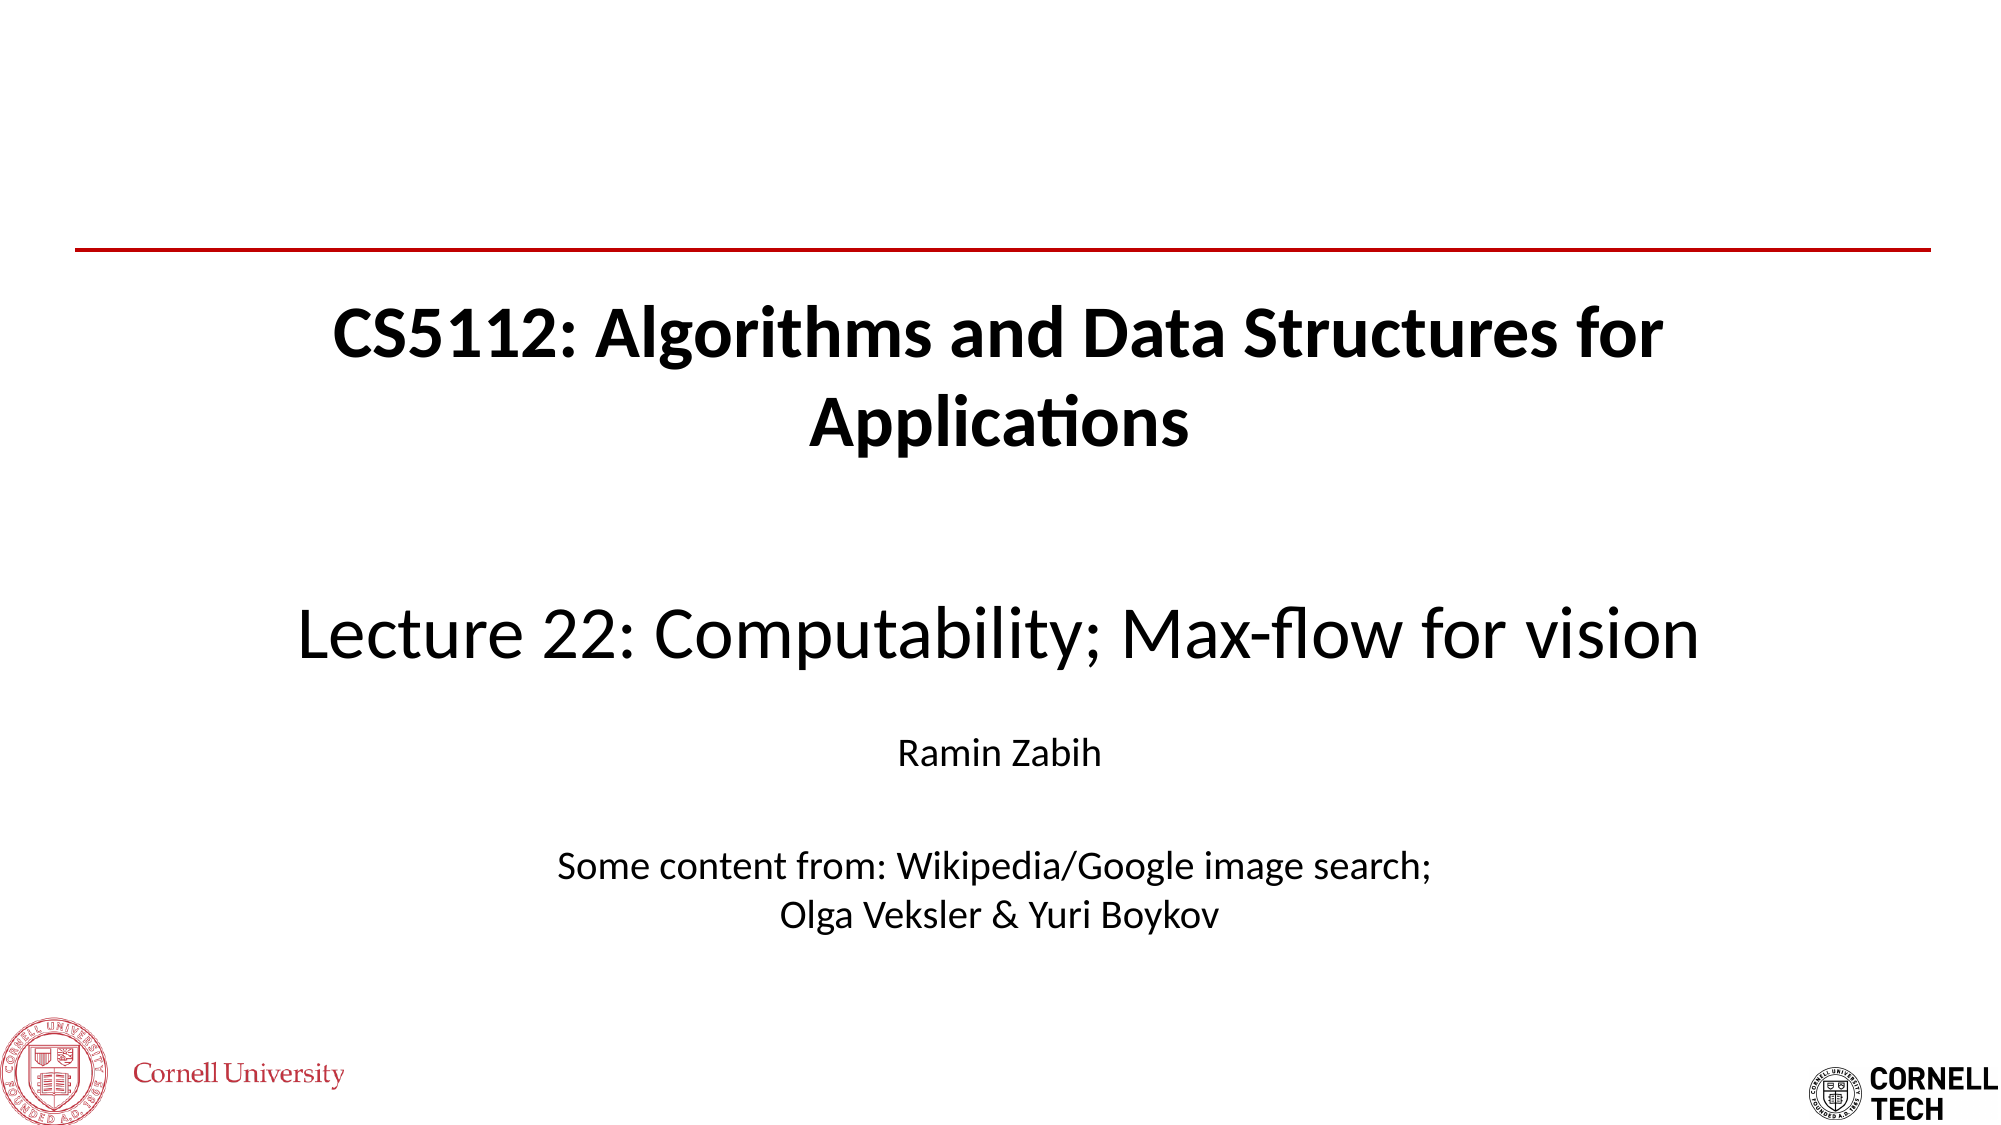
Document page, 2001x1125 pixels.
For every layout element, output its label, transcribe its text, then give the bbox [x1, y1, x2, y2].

text_box Lecture 22: Computability; Max-flow for vision [150, 531, 1850, 727]
subtitle Ramin Zabih Some content from: Wikipedia/Google image search; Olga Veksler & Yuri Boykov [300, 727, 1700, 1006]
title CS5112: Algorithms and Data Structures for Applications [150, 274, 1850, 470]
picture [1809, 1067, 1998, 1120]
picture [0, 1017, 345, 1125]
